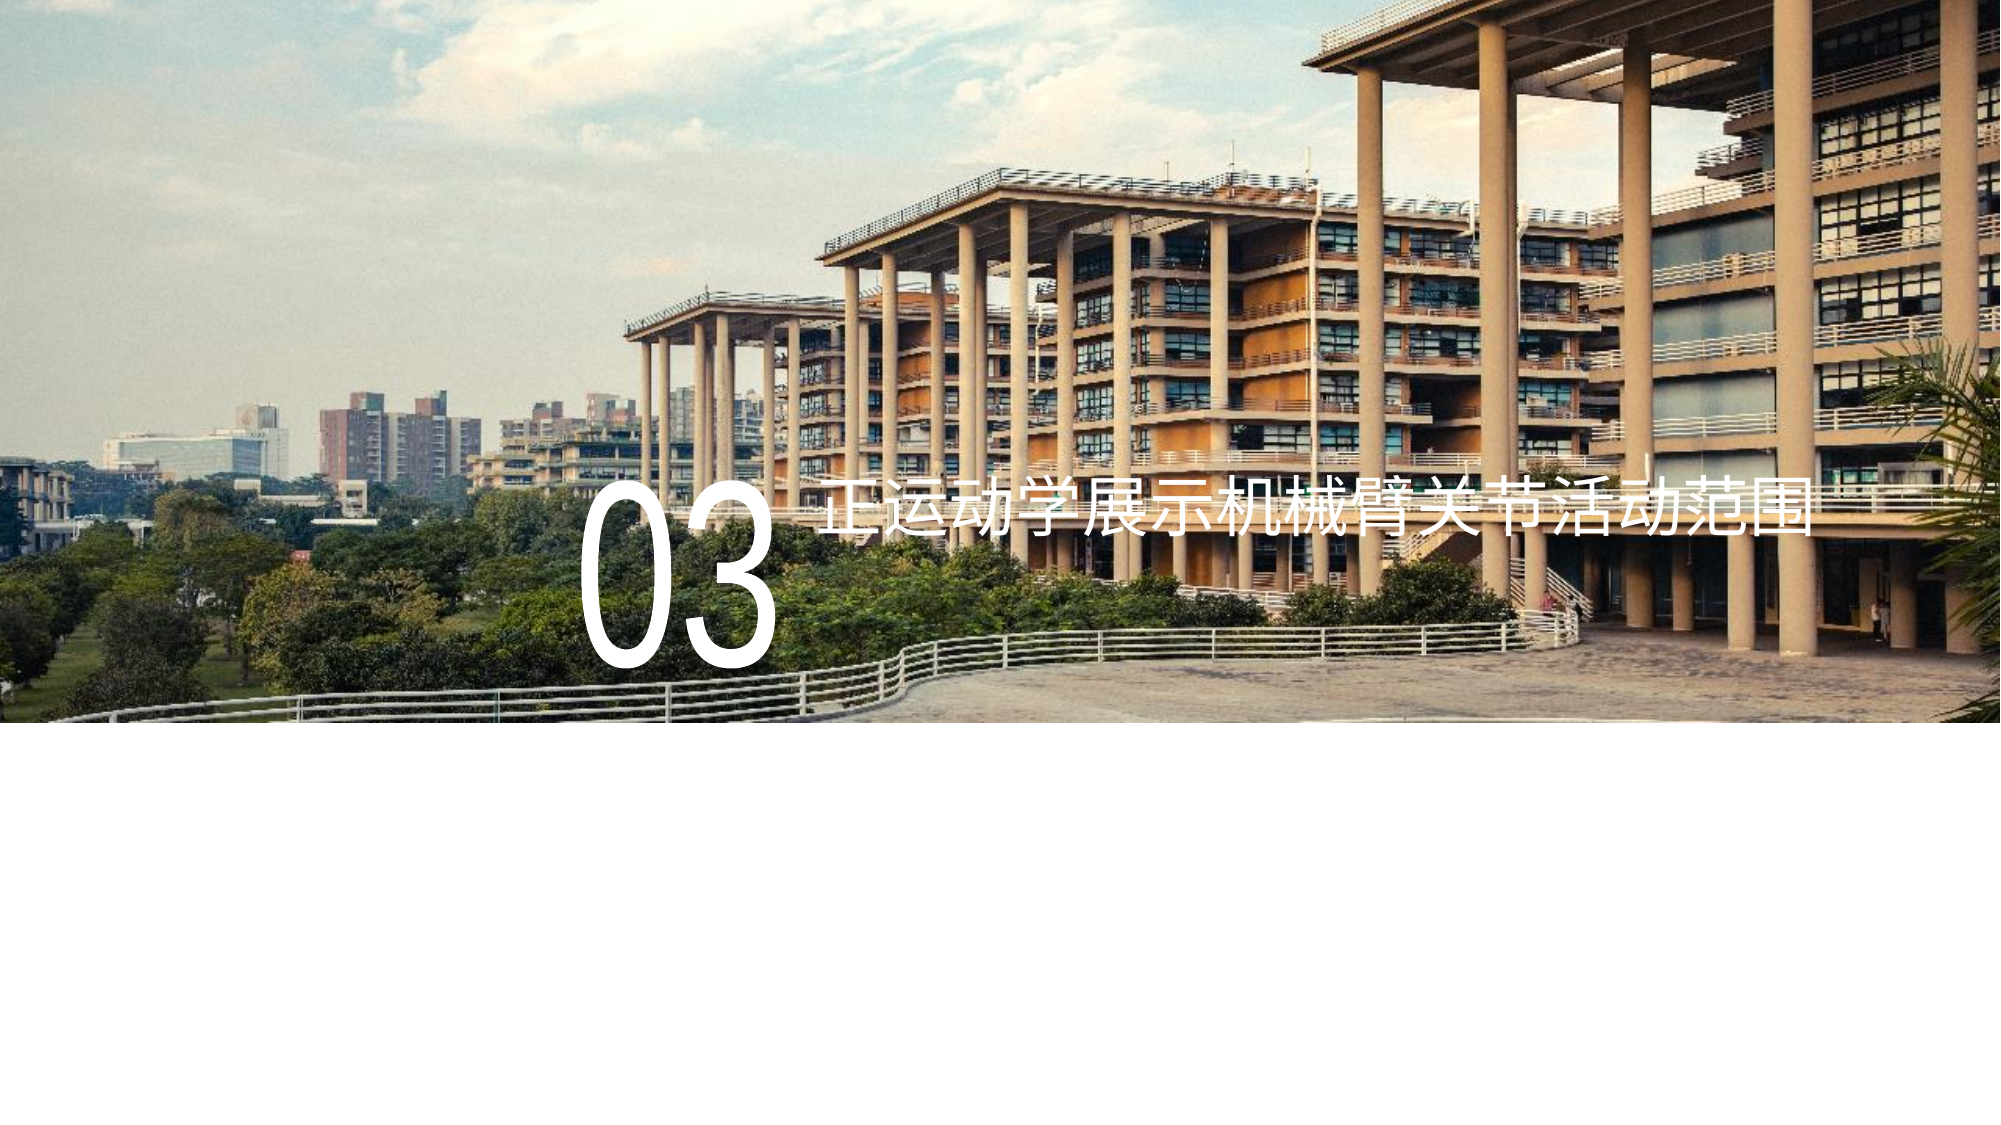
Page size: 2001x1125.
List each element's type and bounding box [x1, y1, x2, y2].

picture [0, 0, 2000, 723]
